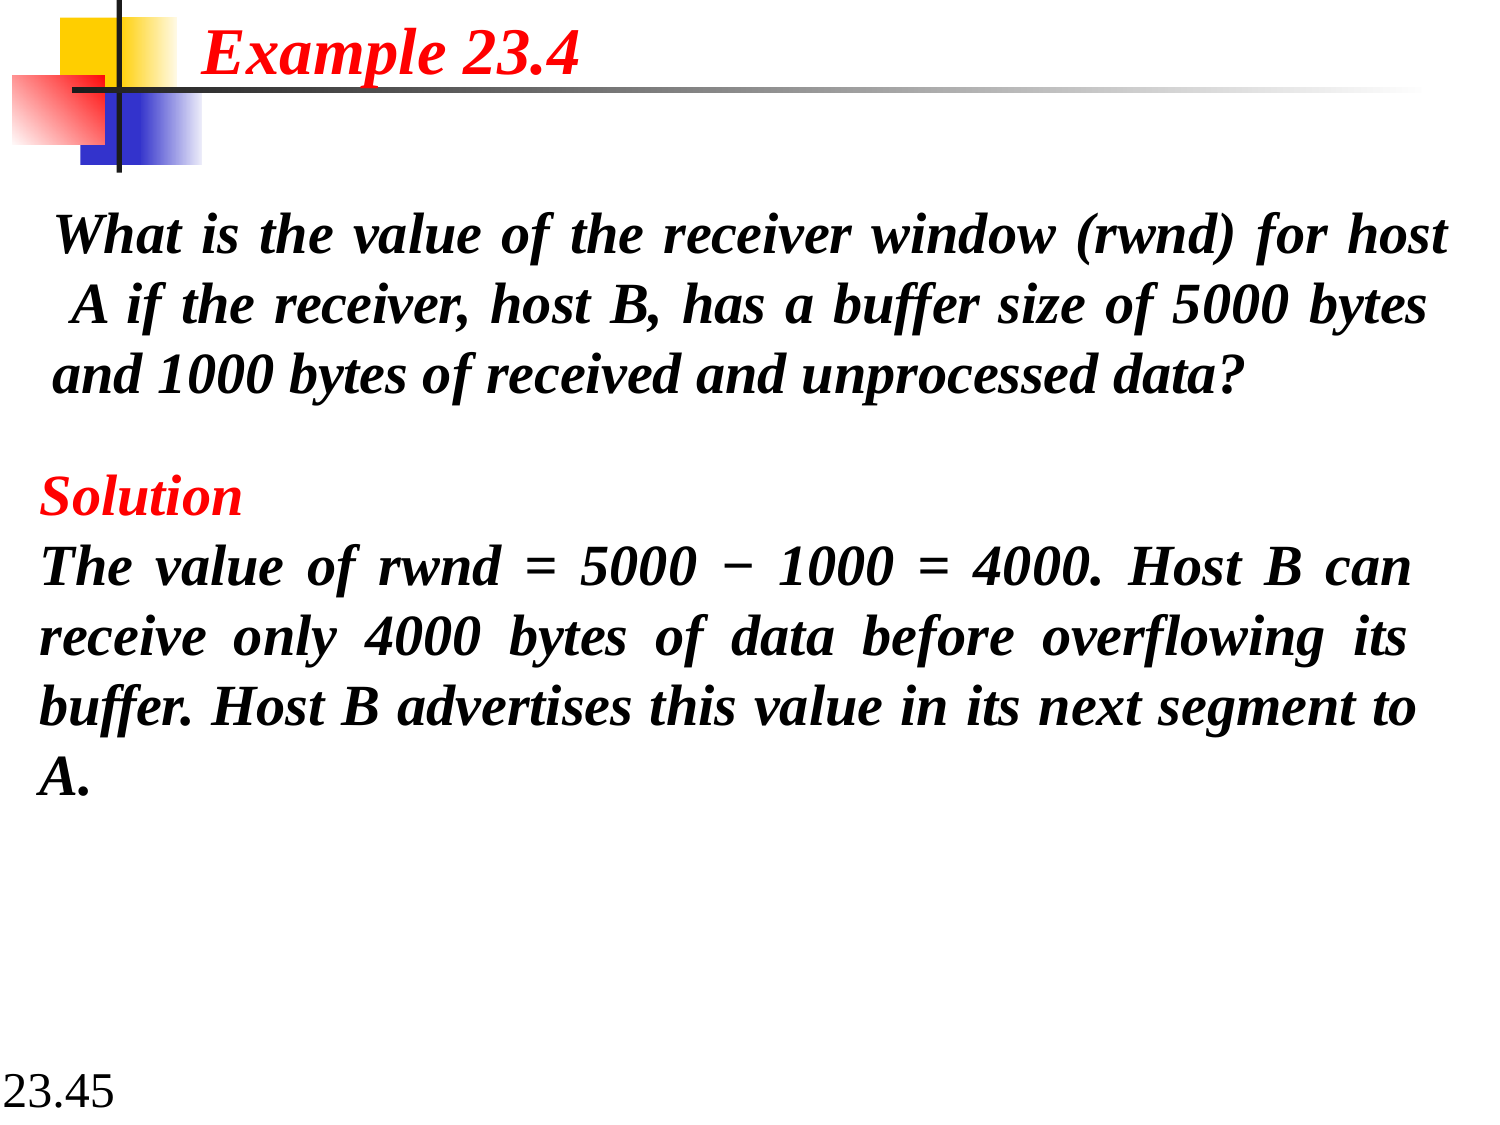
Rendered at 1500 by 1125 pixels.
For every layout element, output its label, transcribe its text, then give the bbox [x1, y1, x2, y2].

text_box What is the value of the receiver window (rwnd) for host A if the receiver, host B, has a buffer size of 5000 bytes and 1000 bytes of received and unprocessed data? Solution The value of rwnd = 5000 − 1000 = 4000. Host B can receive only 4000 bytes of data before overflowing its buffer. Host B advertises this value in its next segment to A. [37, 193, 1449, 808]
picture [12, 17, 199, 165]
slide_number 23.45 [0, 1060, 122, 1125]
title Example 23.4 [199, 5, 583, 196]
picture [583, 87, 1422, 93]
